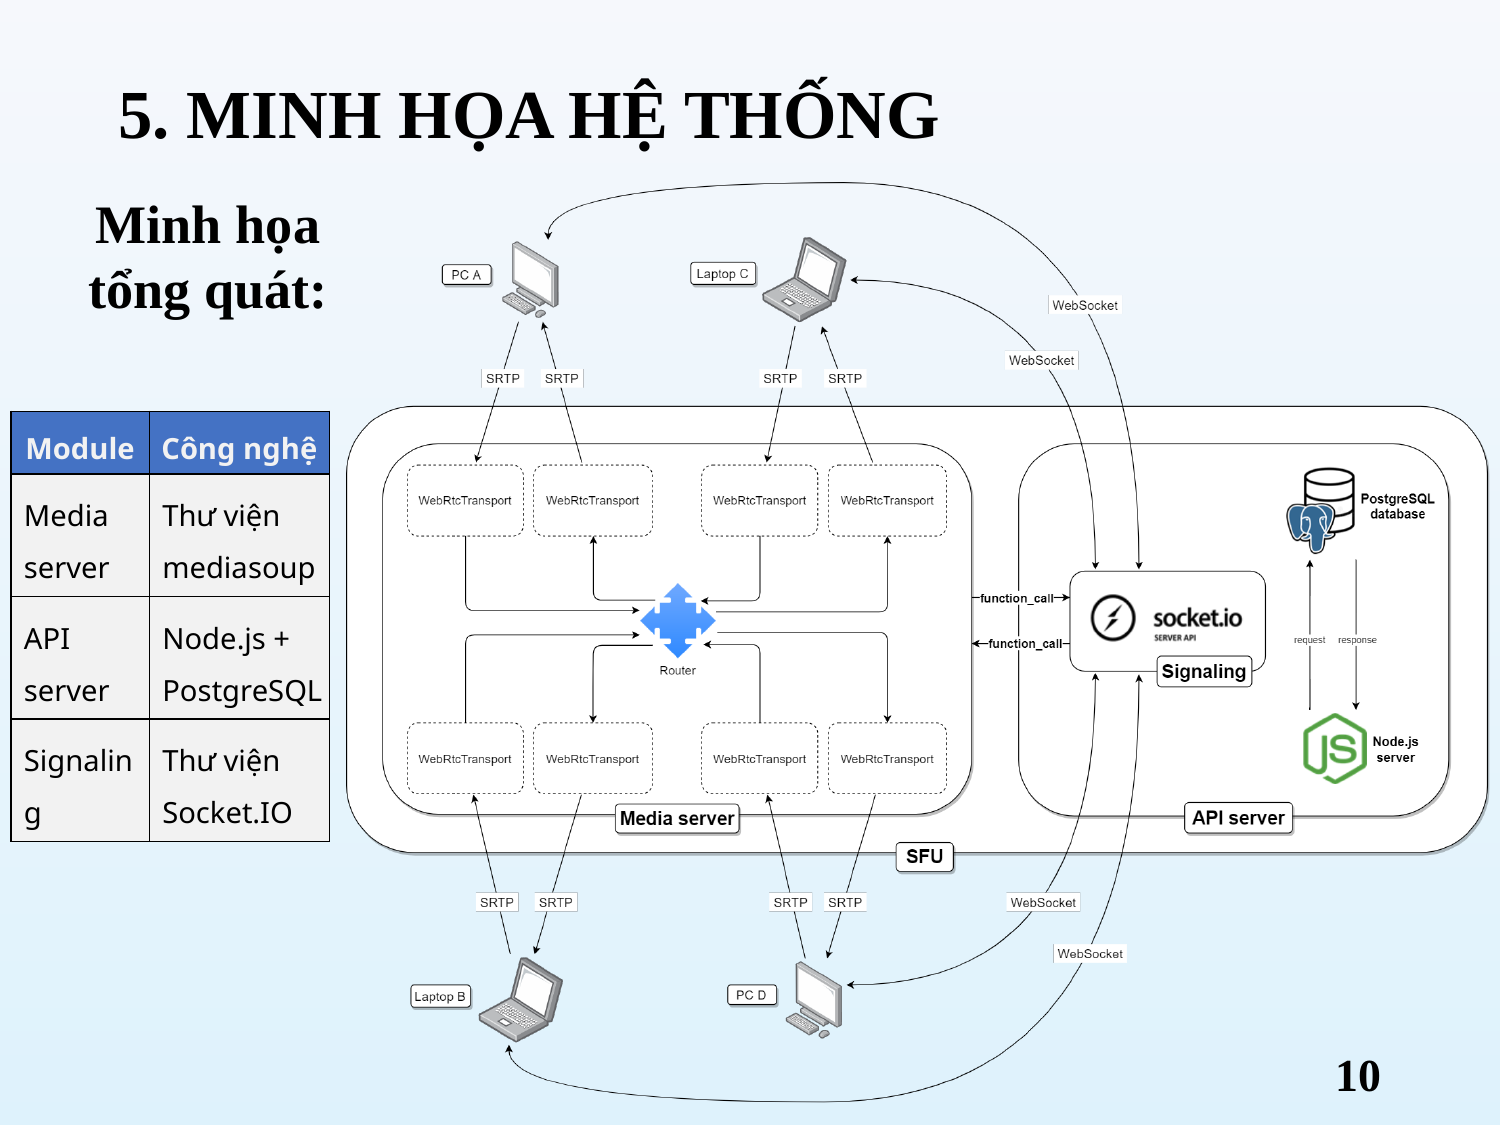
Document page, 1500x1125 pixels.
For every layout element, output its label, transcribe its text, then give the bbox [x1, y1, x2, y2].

picture [346, 181, 1490, 1103]
table_cell Thư viện Socket.IO [150, 720, 329, 841]
table_cell Signaling [12, 720, 149, 841]
table_cell Node.js + PostgreSQL [150, 597, 329, 718]
table_cell Thư viện mediasoup [150, 475, 329, 596]
table_cell Media server [12, 475, 149, 596]
title 5. MINH HỌA HỆ THỐNG [103, 59, 1397, 174]
text_box Minh họa tổng quát: [69, 182, 346, 327]
table_cell API server [12, 597, 149, 718]
table_header Module [12, 412, 149, 473]
table_header Công nghệ [150, 412, 329, 473]
